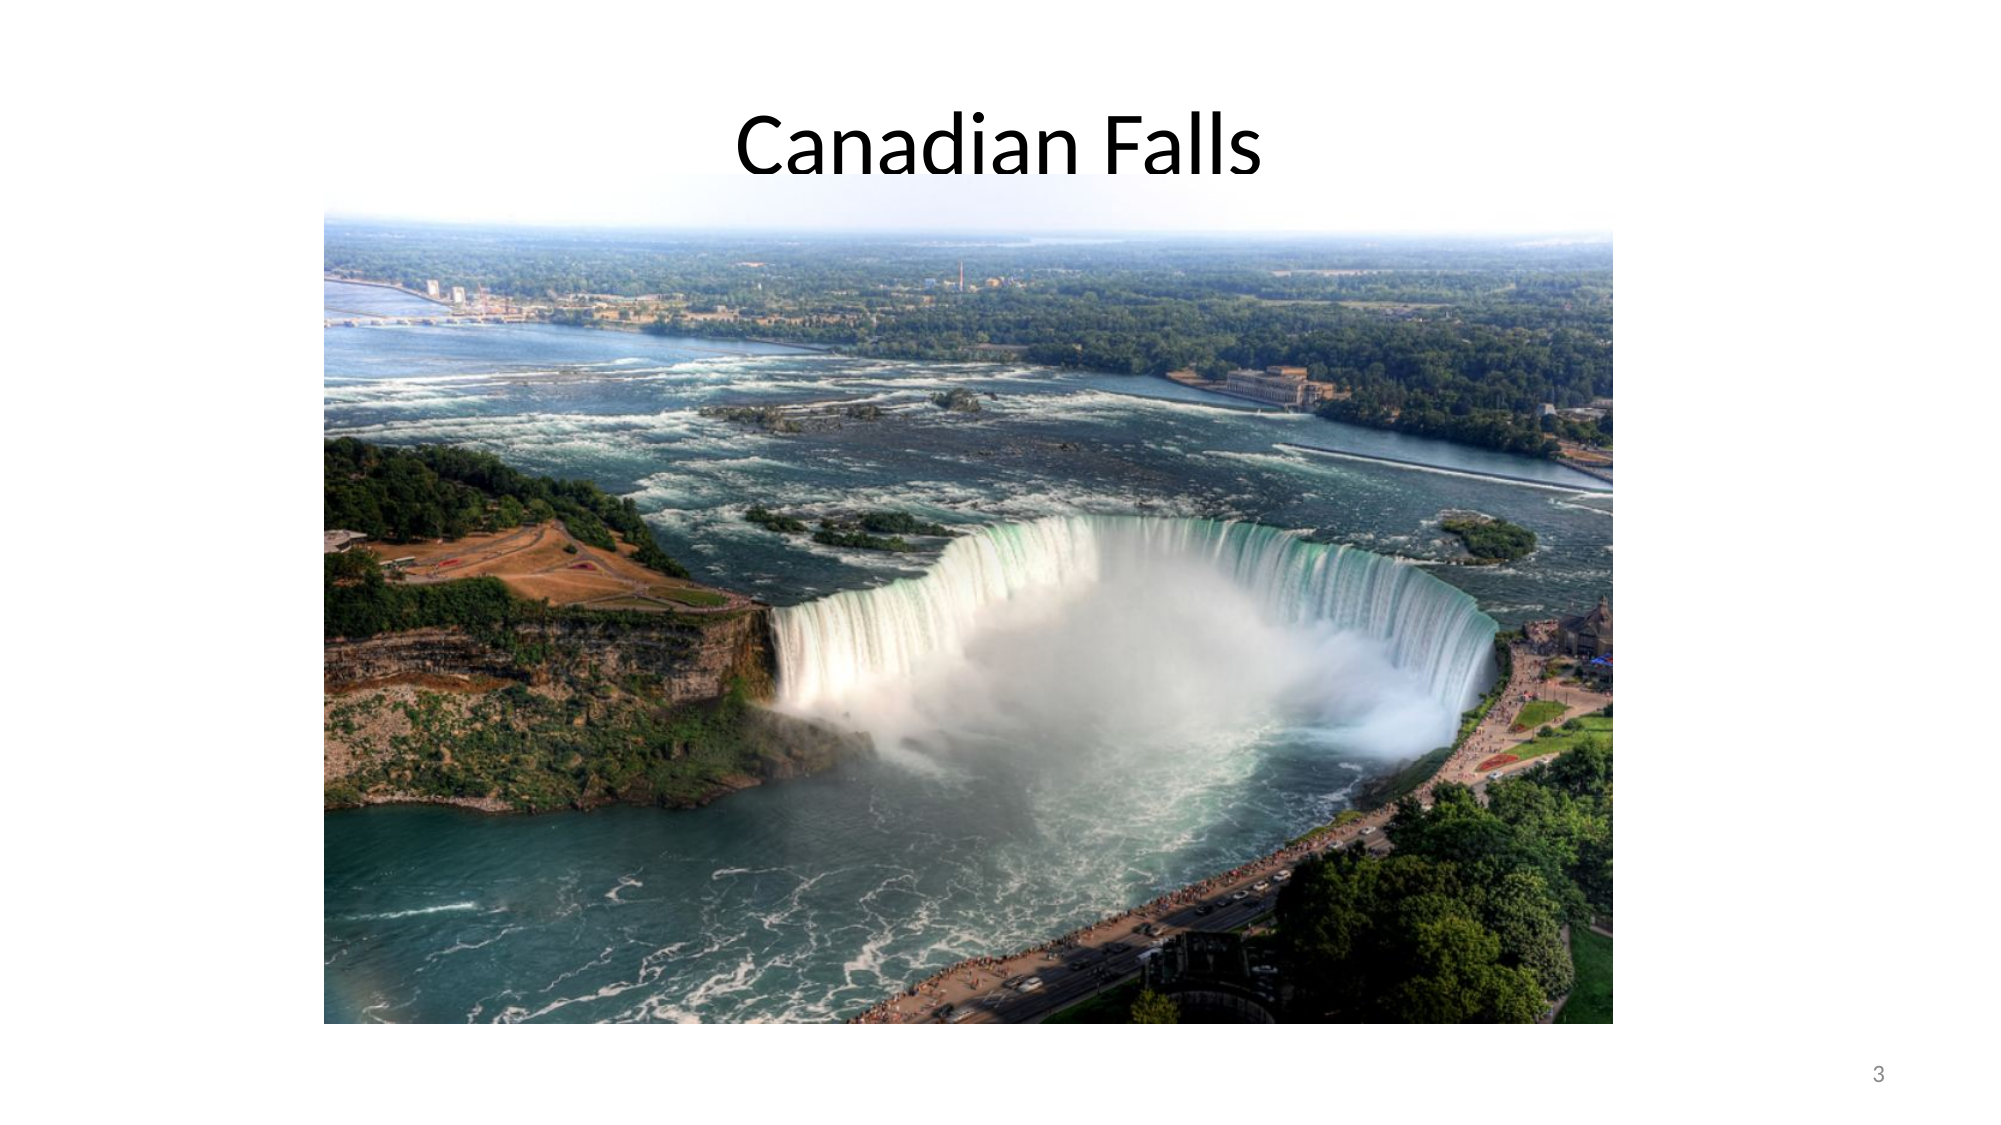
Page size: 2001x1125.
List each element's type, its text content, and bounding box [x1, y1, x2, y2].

slide_number 3 [1433, 1042, 1900, 1103]
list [324, 174, 1613, 1024]
title Canadian Falls [99, 45, 1900, 233]
